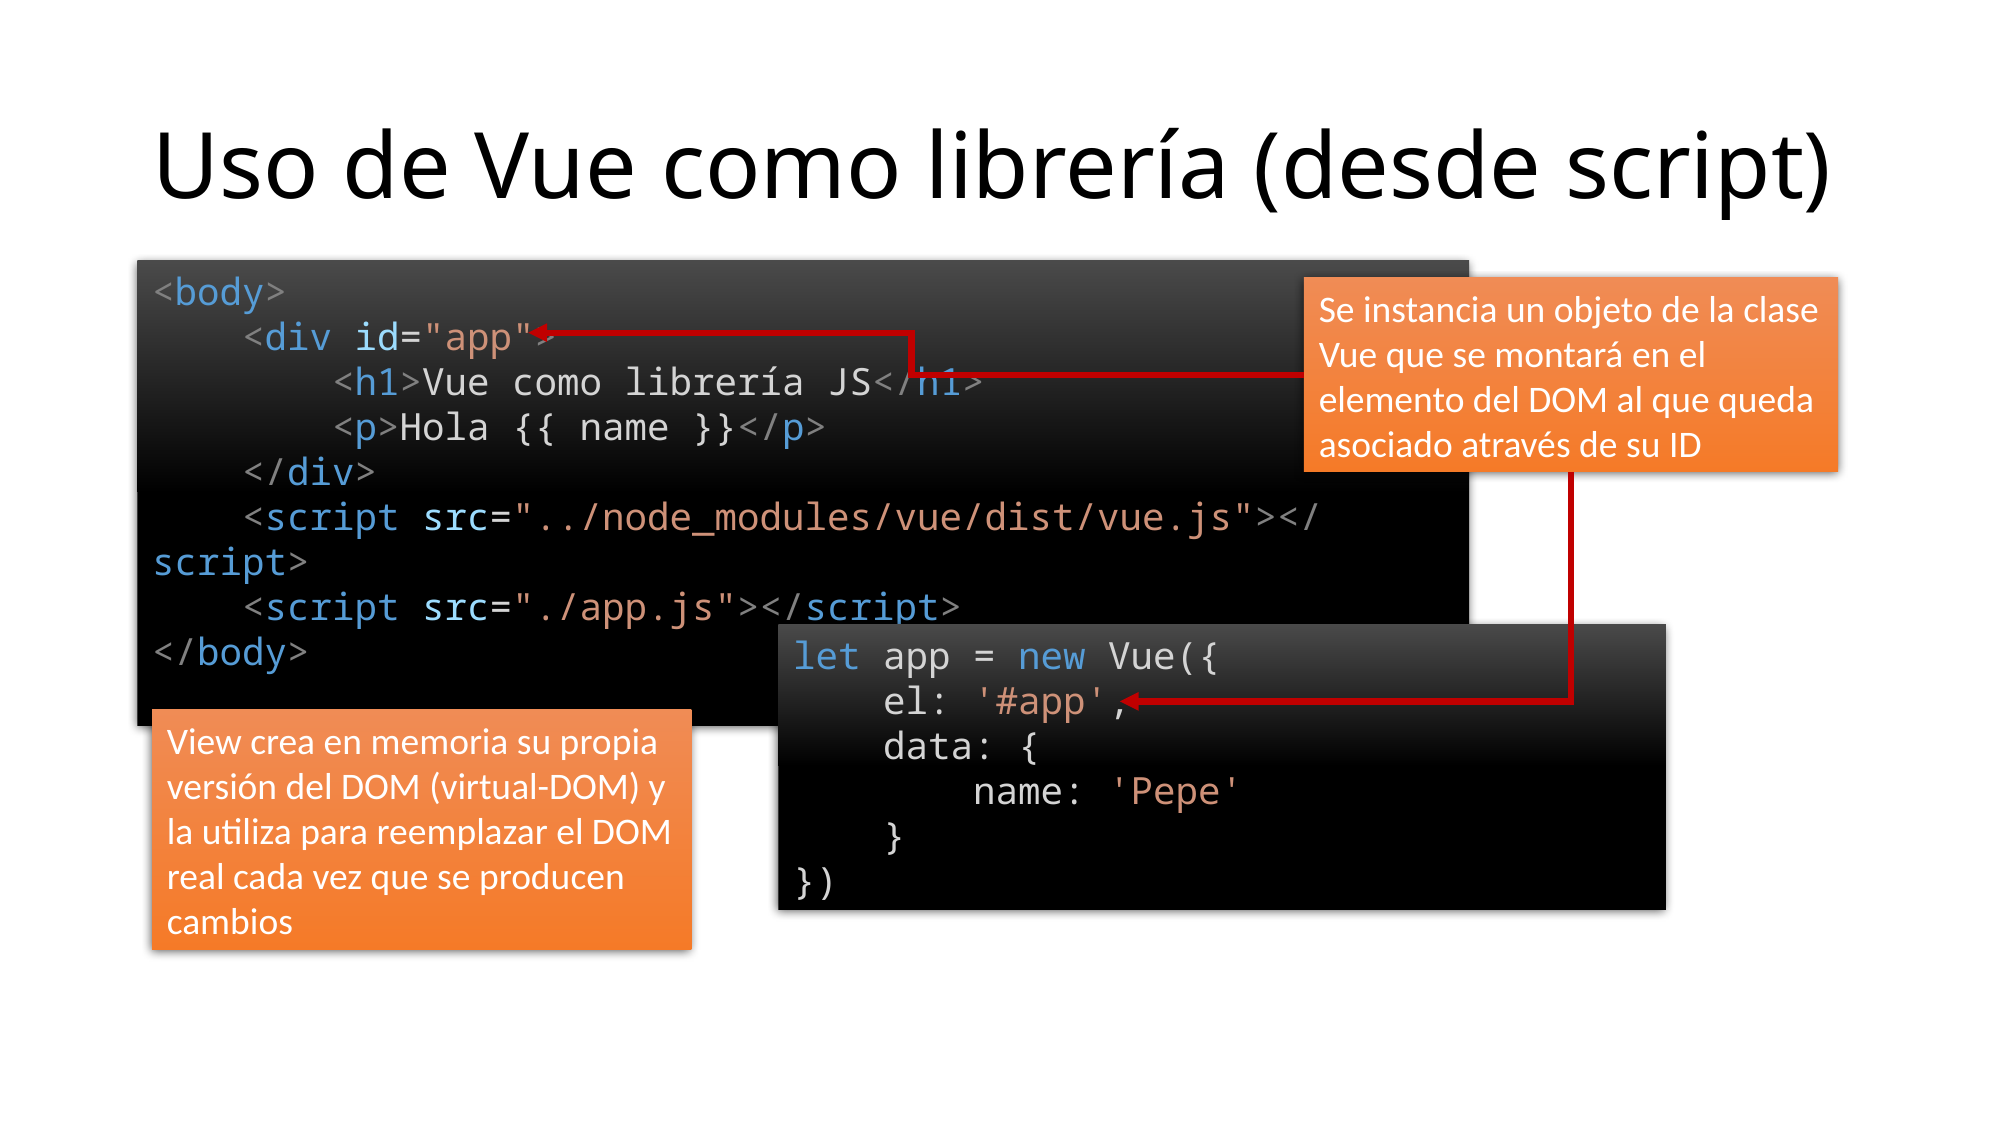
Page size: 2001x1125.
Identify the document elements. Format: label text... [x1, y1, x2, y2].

text_box <body> <div id="app"> <h1>Vue como librería JS</h1> <p>Hola {{ name }}</p> </div> <script src="../node_modules/vue/dist/vue.js"></script> <script src="./app.js"></script> </body> [137, 260, 1470, 726]
text_box [848, 662, 1121, 741]
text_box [1231, 362, 1459, 814]
text_box Se instancia un objeto de la clase Vue que se montará en el elemento del DOM al que queda asociado através de su ID [1303, 277, 1839, 472]
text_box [528, 332, 1304, 376]
text_box View crea en memoria su propia versión del DOM (virtual-DOM) y la utiliza para reemplazar el DOM real cada vez que se producen cambios [152, 709, 692, 950]
text_box [214, 301, 529, 364]
title Uso de Vue como librería (desde script) [137, 59, 1863, 278]
text_box let app = new Vue({ el: '#app', data: { name: 'Pepe' } }) [778, 624, 1666, 910]
